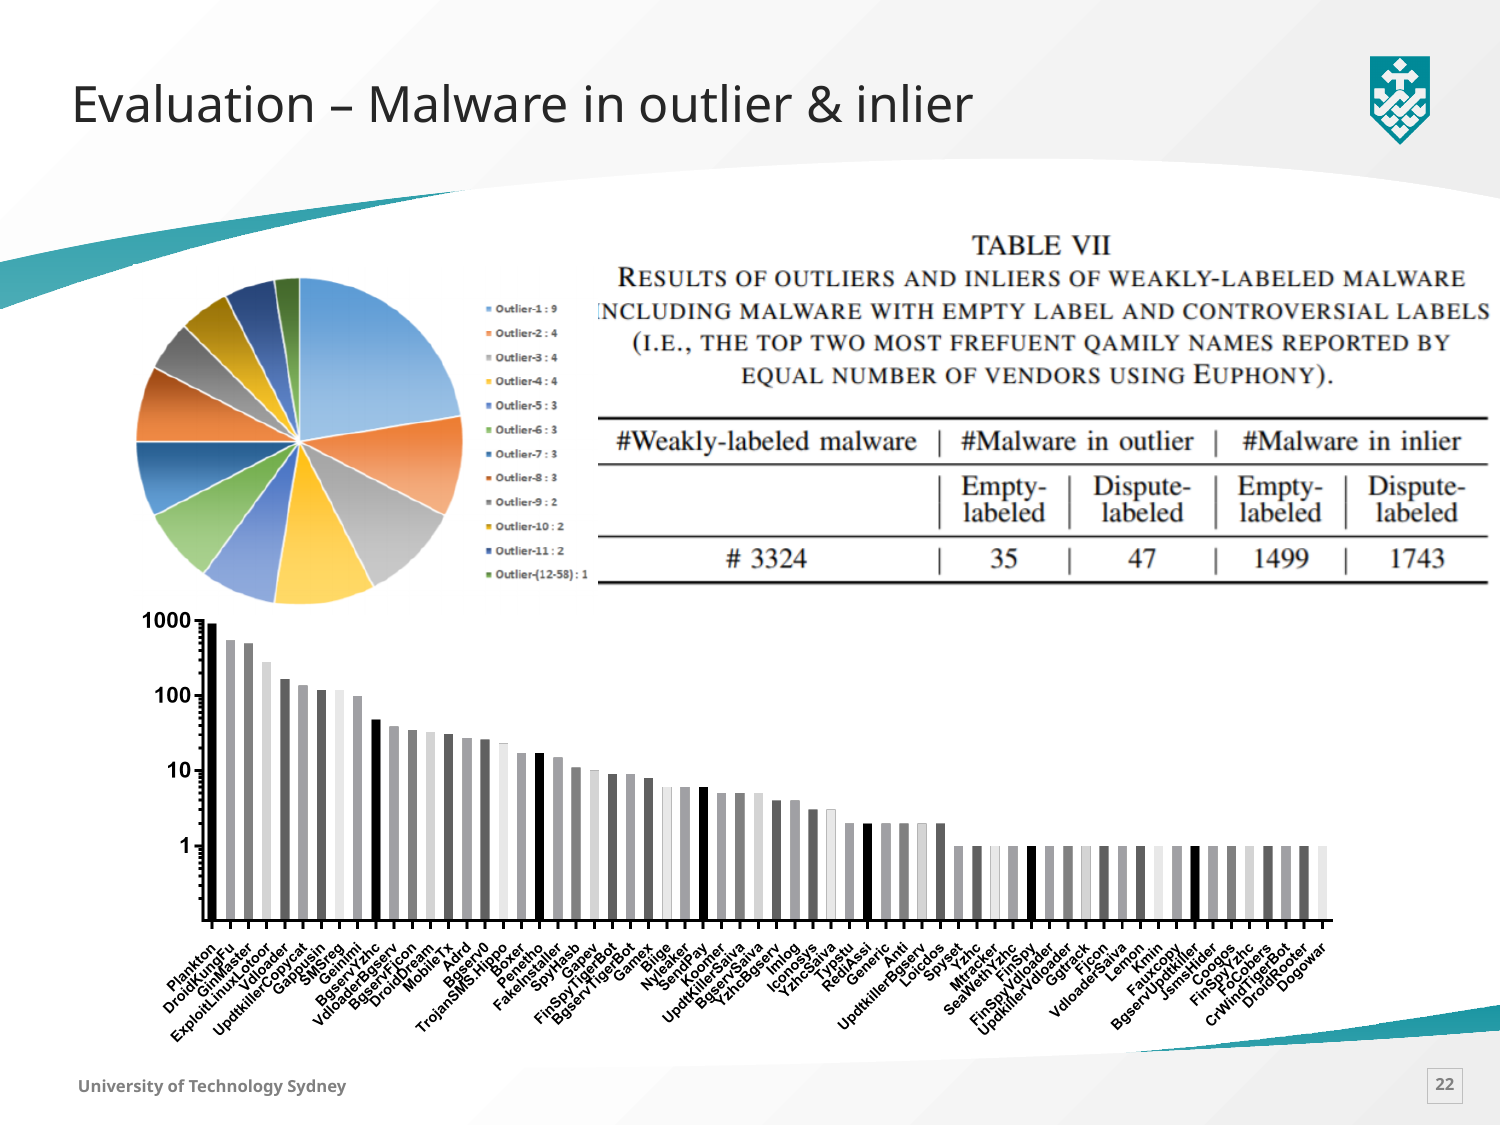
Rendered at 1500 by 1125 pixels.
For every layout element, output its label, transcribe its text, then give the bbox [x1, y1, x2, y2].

picture [126, 205, 1500, 1065]
picture [1370, 56, 1430, 145]
title Evaluation – Malware in outlier & inlier [59, 60, 1410, 149]
